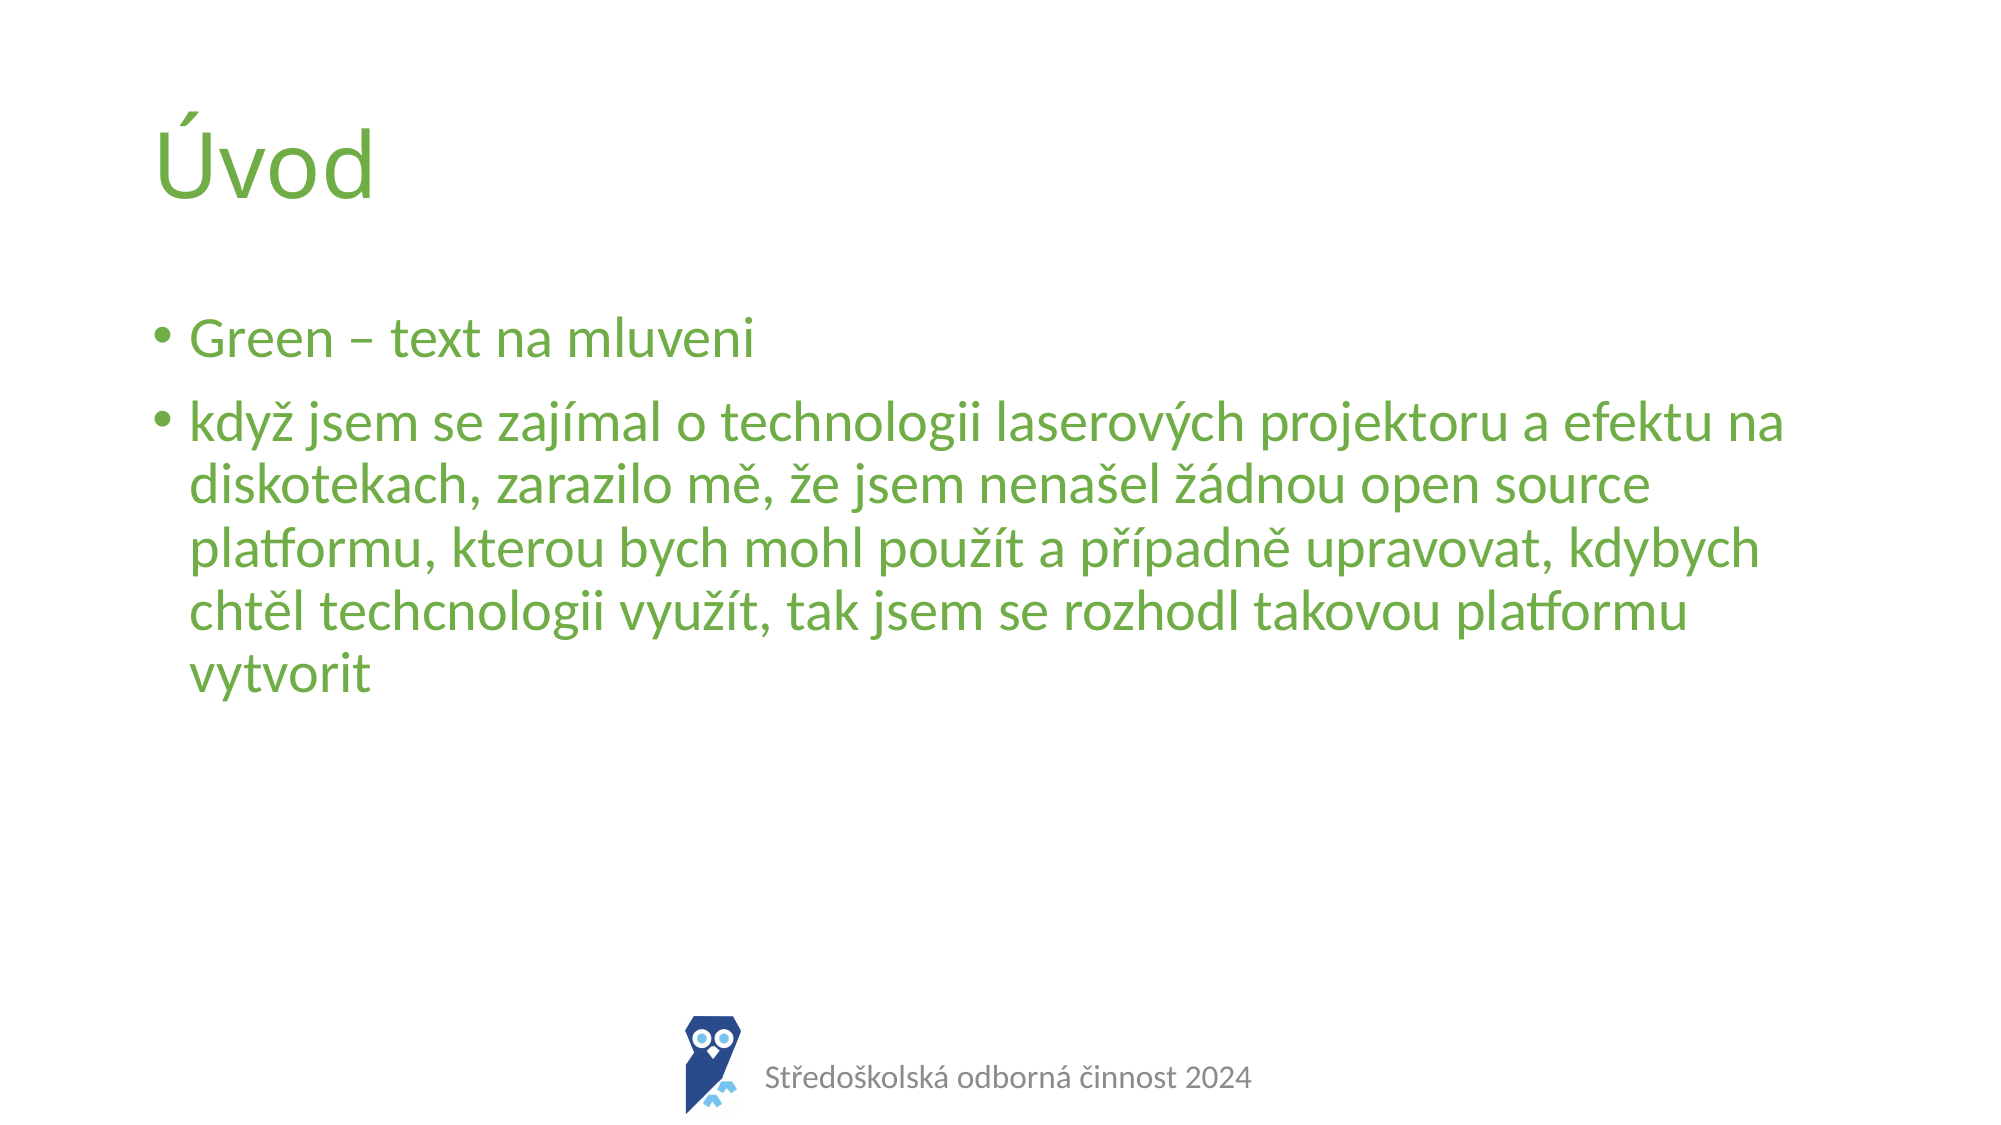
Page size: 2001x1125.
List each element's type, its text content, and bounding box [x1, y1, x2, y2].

picture [685, 1016, 741, 1114]
footer Středoškolská odborná činnost 2024 [748, 1044, 1269, 1105]
list Green – text na mluveni když jsem se zajímal o technologii laserových projektoru a efektu na diskotekach, zarazilo mě, že jsem nenašel žádnou open source platformu, kterou bych mohl použít a případně upravovat, kdybych chtěl techcnologii využít, tak jsem se rozhodl takovou platformu vytvorit [137, 299, 1863, 1014]
title Úvod [137, 59, 1863, 278]
